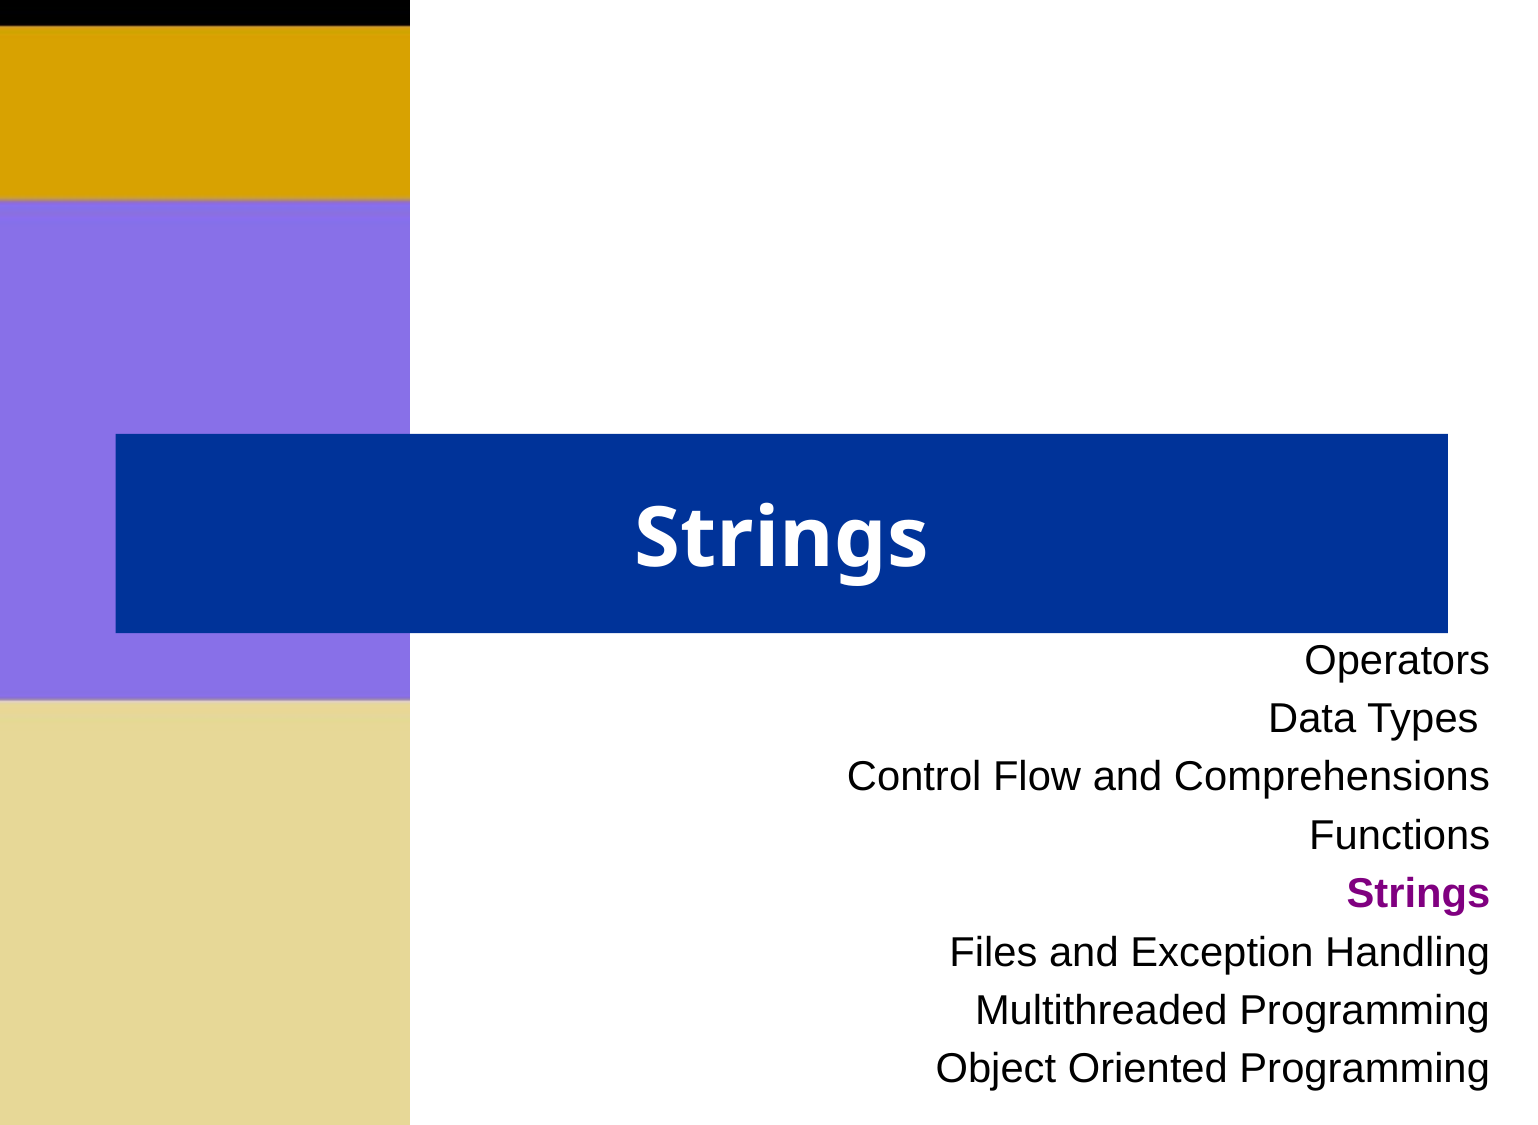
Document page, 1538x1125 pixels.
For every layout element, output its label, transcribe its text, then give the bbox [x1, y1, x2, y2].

text_box Operators Data Types Control Flow and Comprehensions Functions Strings Files and Exception Handling Multithreaded Programming Object Oriented Programming [443, 624, 1506, 1099]
picture [0, 0, 410, 1125]
title Strings [115, 433, 1449, 634]
